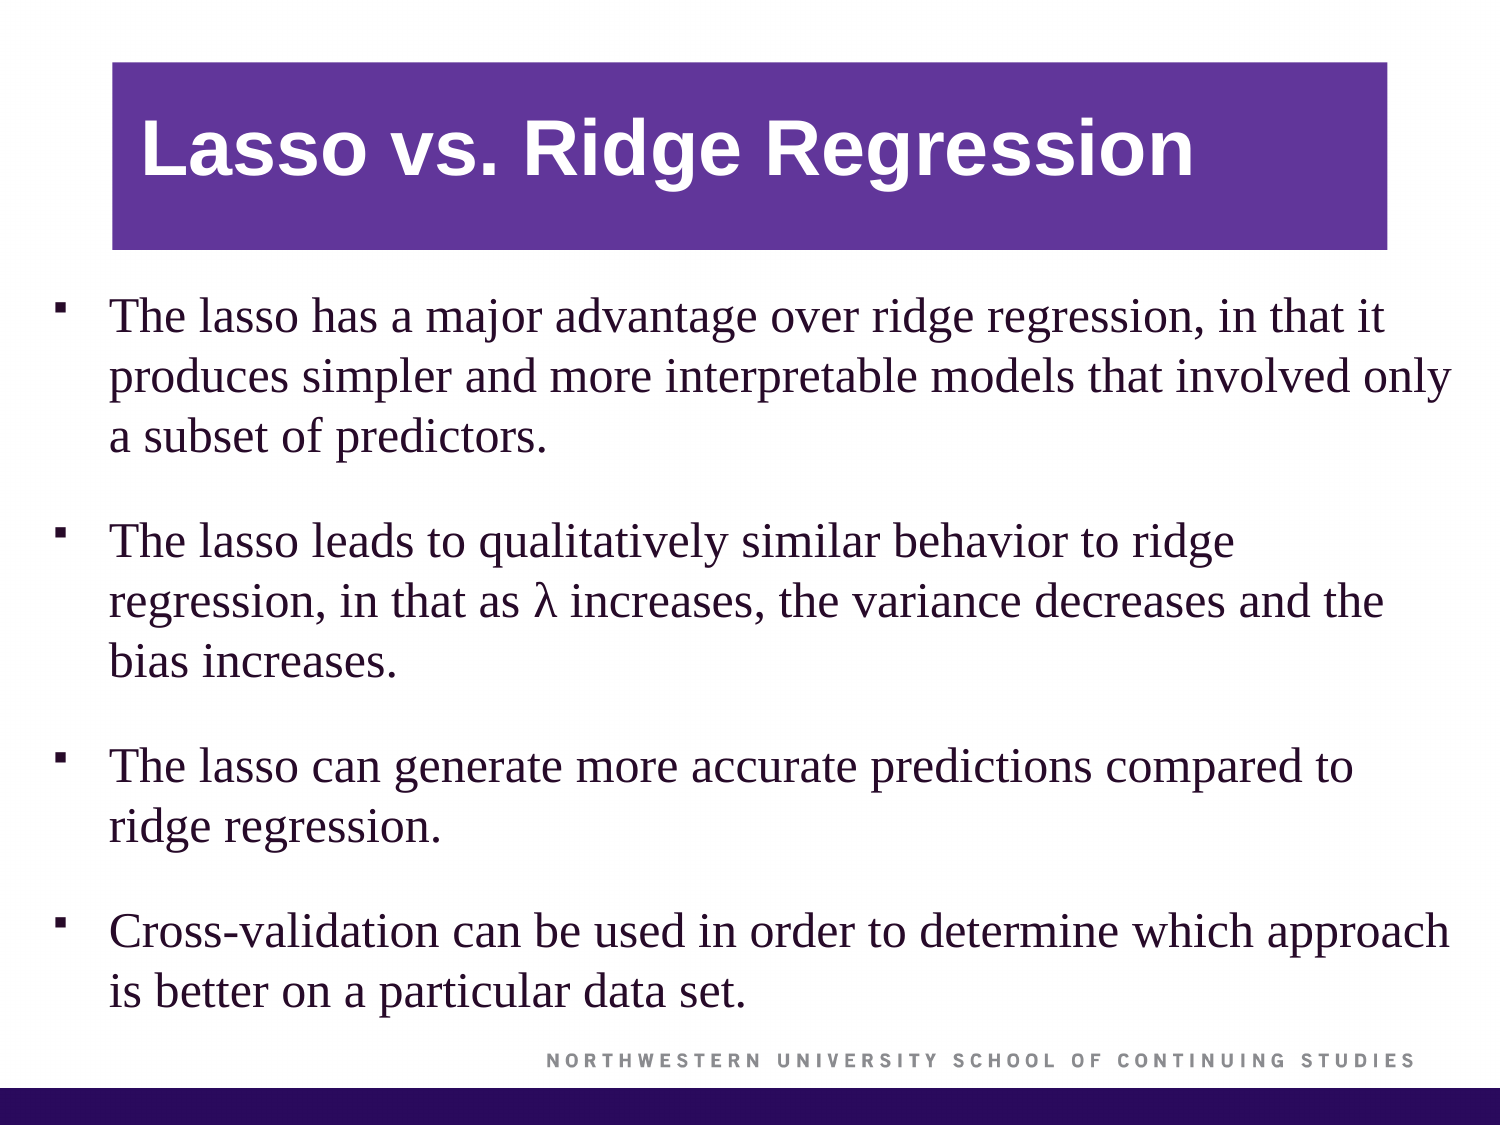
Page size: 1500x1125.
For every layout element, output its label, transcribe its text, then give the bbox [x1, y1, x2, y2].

picture [0, 0, 1500, 1125]
title Lasso vs. Ridge Regression [125, 50, 1400, 238]
list The lasso has a major advantage over ridge regression, in that it produces simpler and more interpretable models that involved only a subset of predictors. The lasso leads to qualitatively similar behavior to ridge regression, in that as λ increases, the variance decreases and the bias increases. The lasso can generate more accurate predictions compared to ridge regression. Cross-validation can be used in order to determine which approach is better on a particular data set. [37, 275, 1475, 950]
